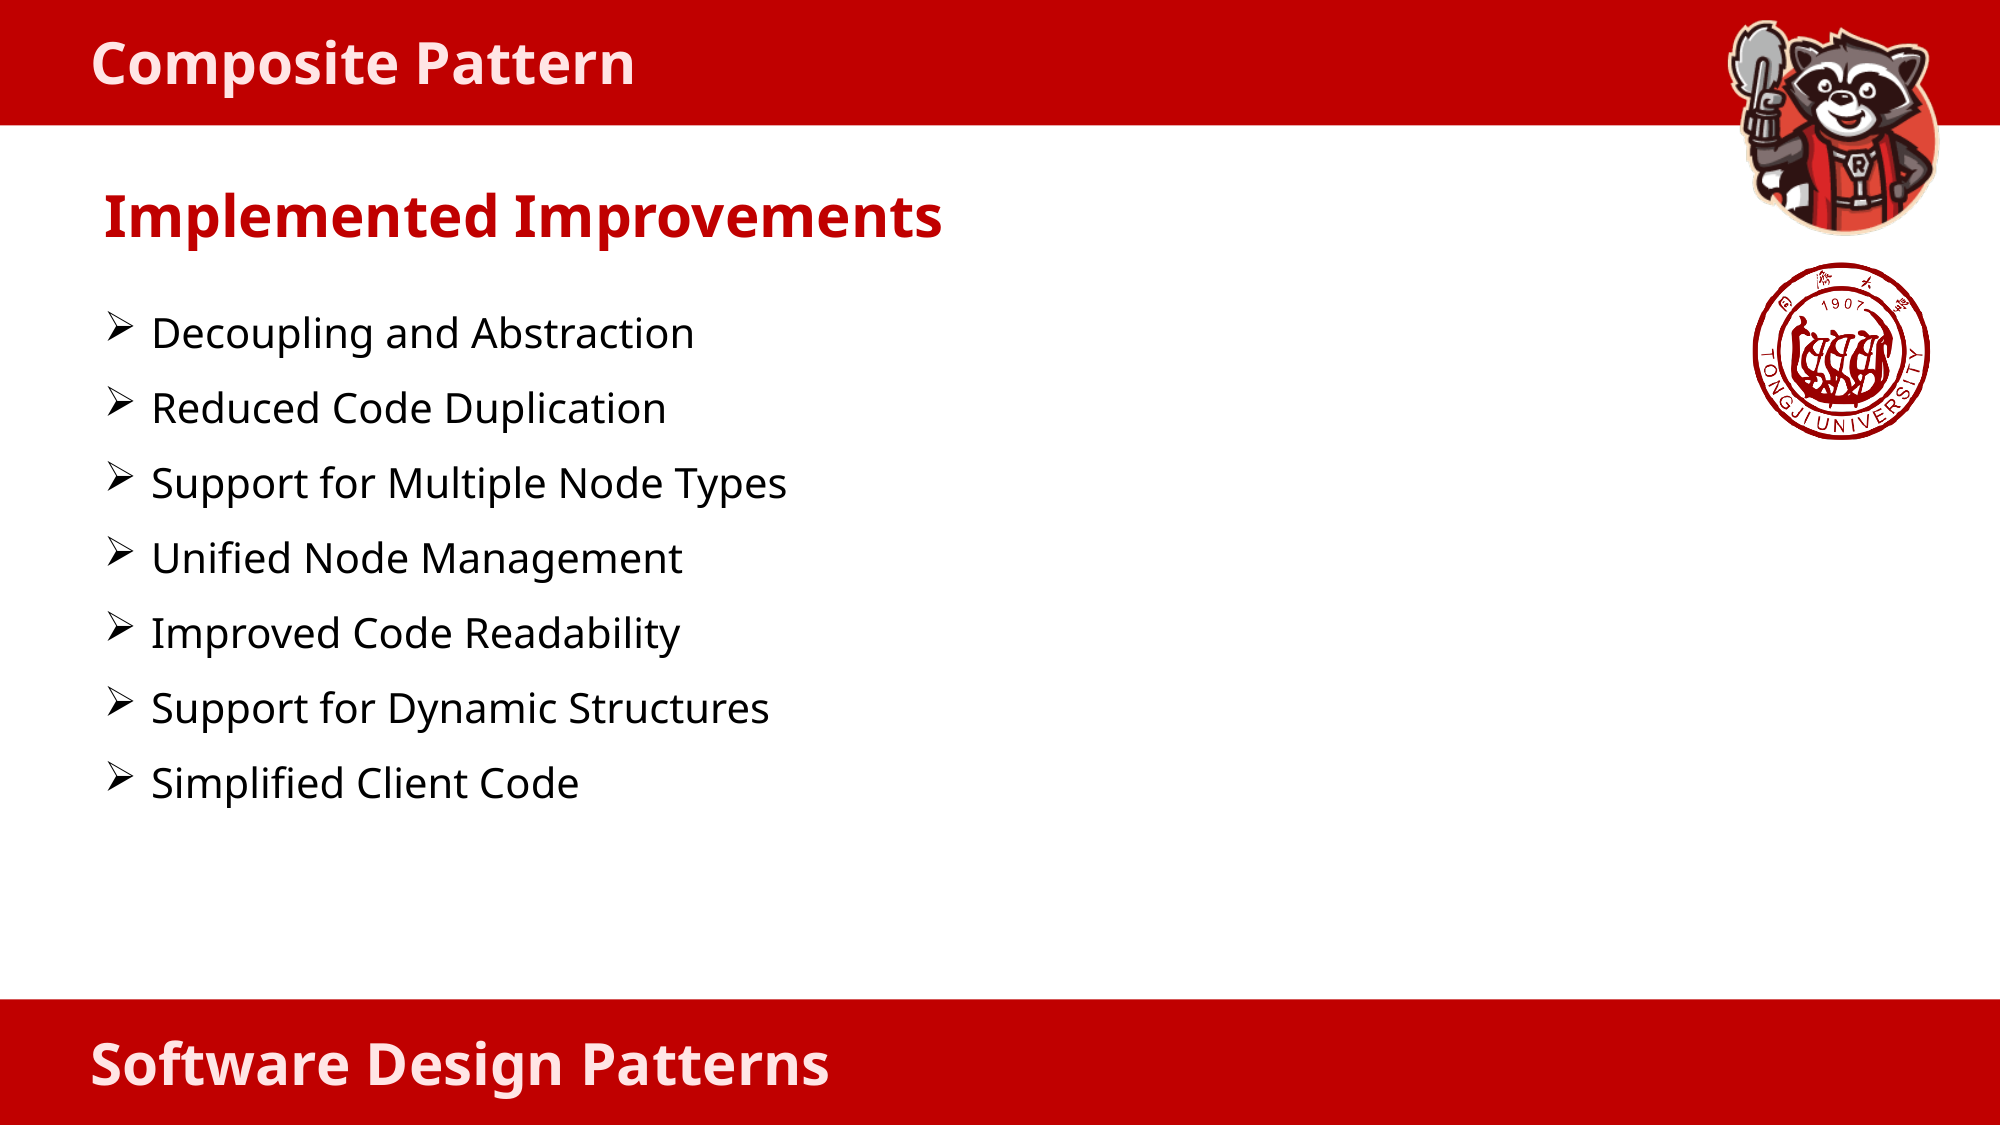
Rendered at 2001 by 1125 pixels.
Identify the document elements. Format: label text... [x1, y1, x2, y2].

text_box Decoupling and Abstraction Reduced Code Duplication Support for Multiple Node Types Unified Node Management Improved Code Readability Support for Dynamic Structures Simplified Client Code [89, 274, 1539, 964]
text_box [0, 998, 2000, 1125]
picture [1752, 254, 1936, 440]
picture [1723, 19, 1948, 239]
text_box Software Design Patterns [75, 1019, 1092, 1104]
text_box Implemented Improvements [89, 172, 1092, 257]
text_box [0, 0, 2000, 126]
text_box Composite Pattern [75, 18, 763, 104]
